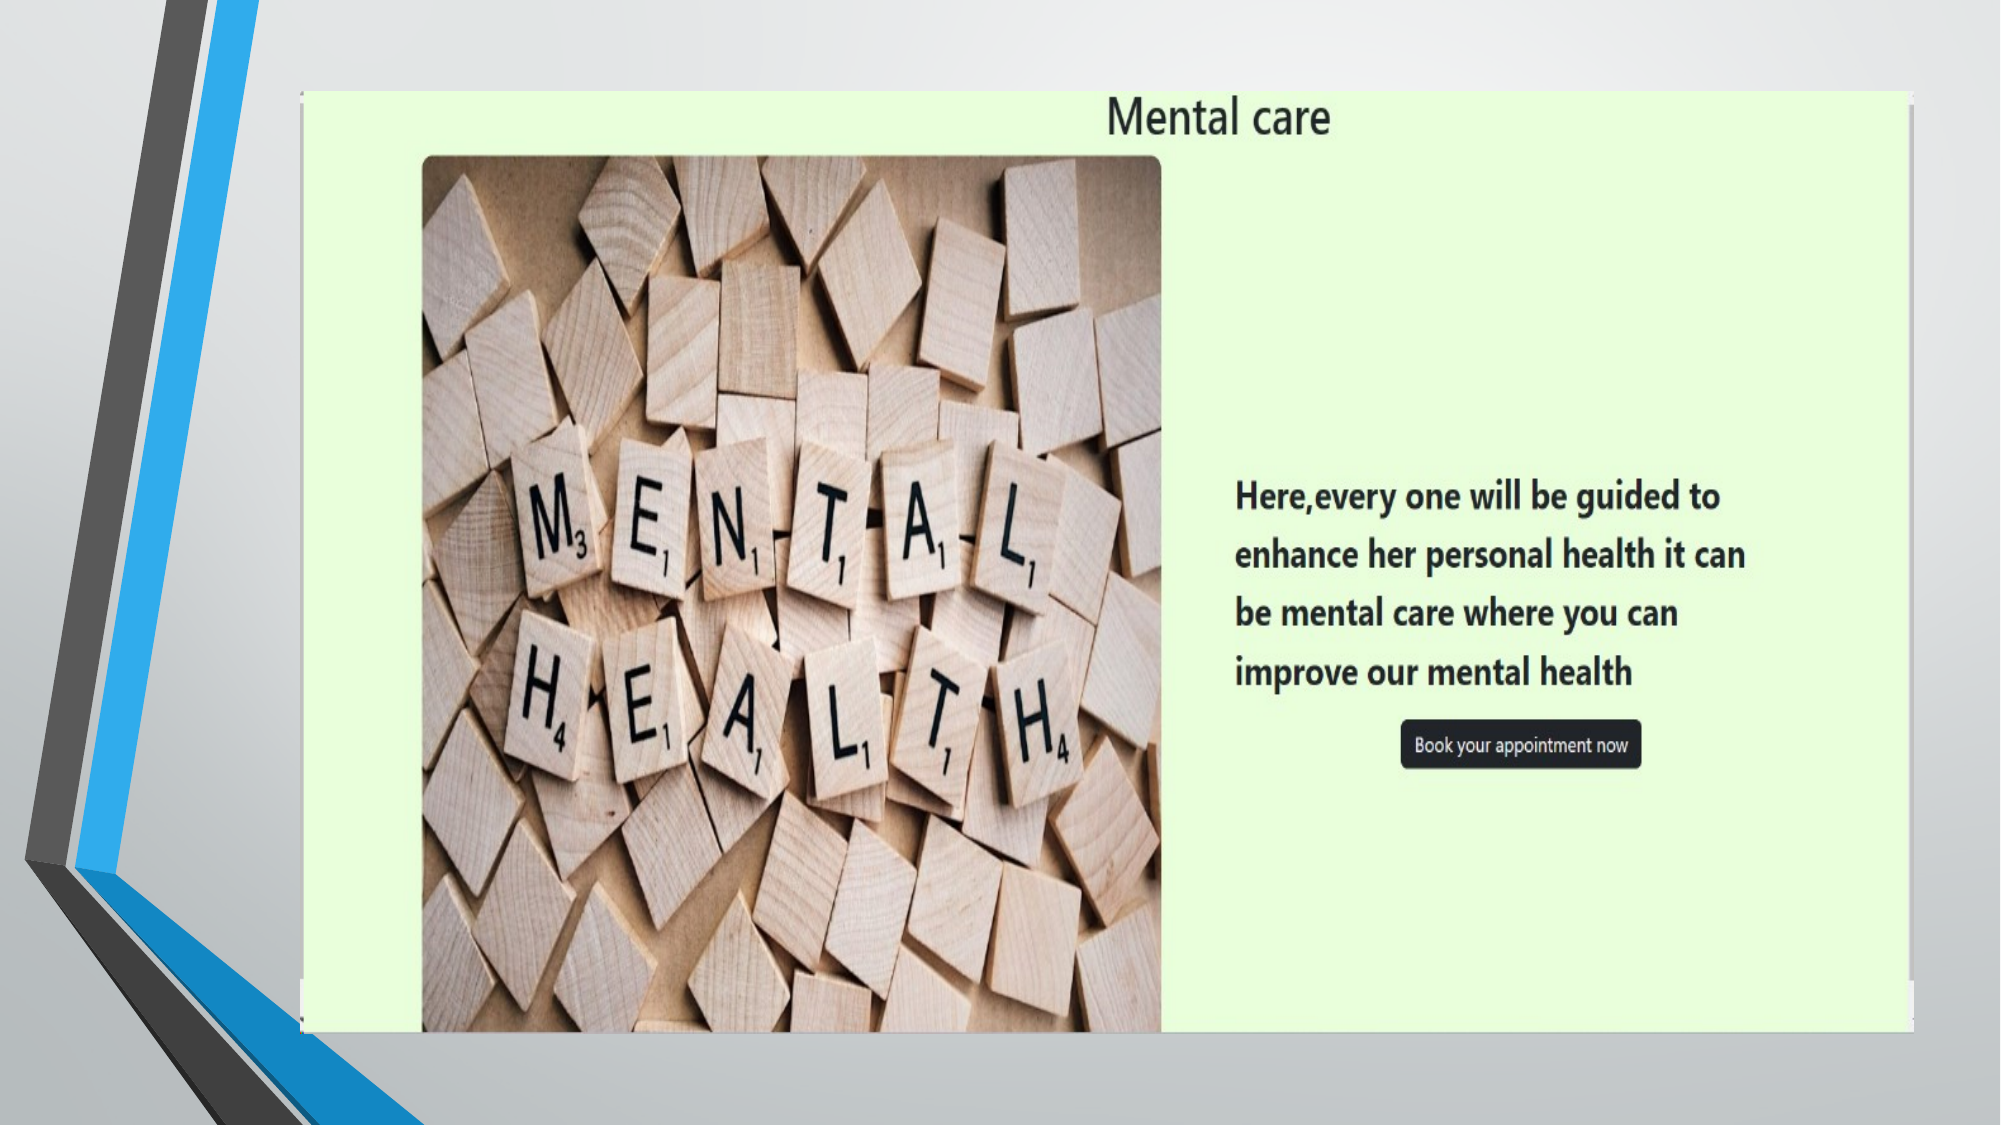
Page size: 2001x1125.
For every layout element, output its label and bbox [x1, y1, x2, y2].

picture [299, 91, 1914, 1034]
